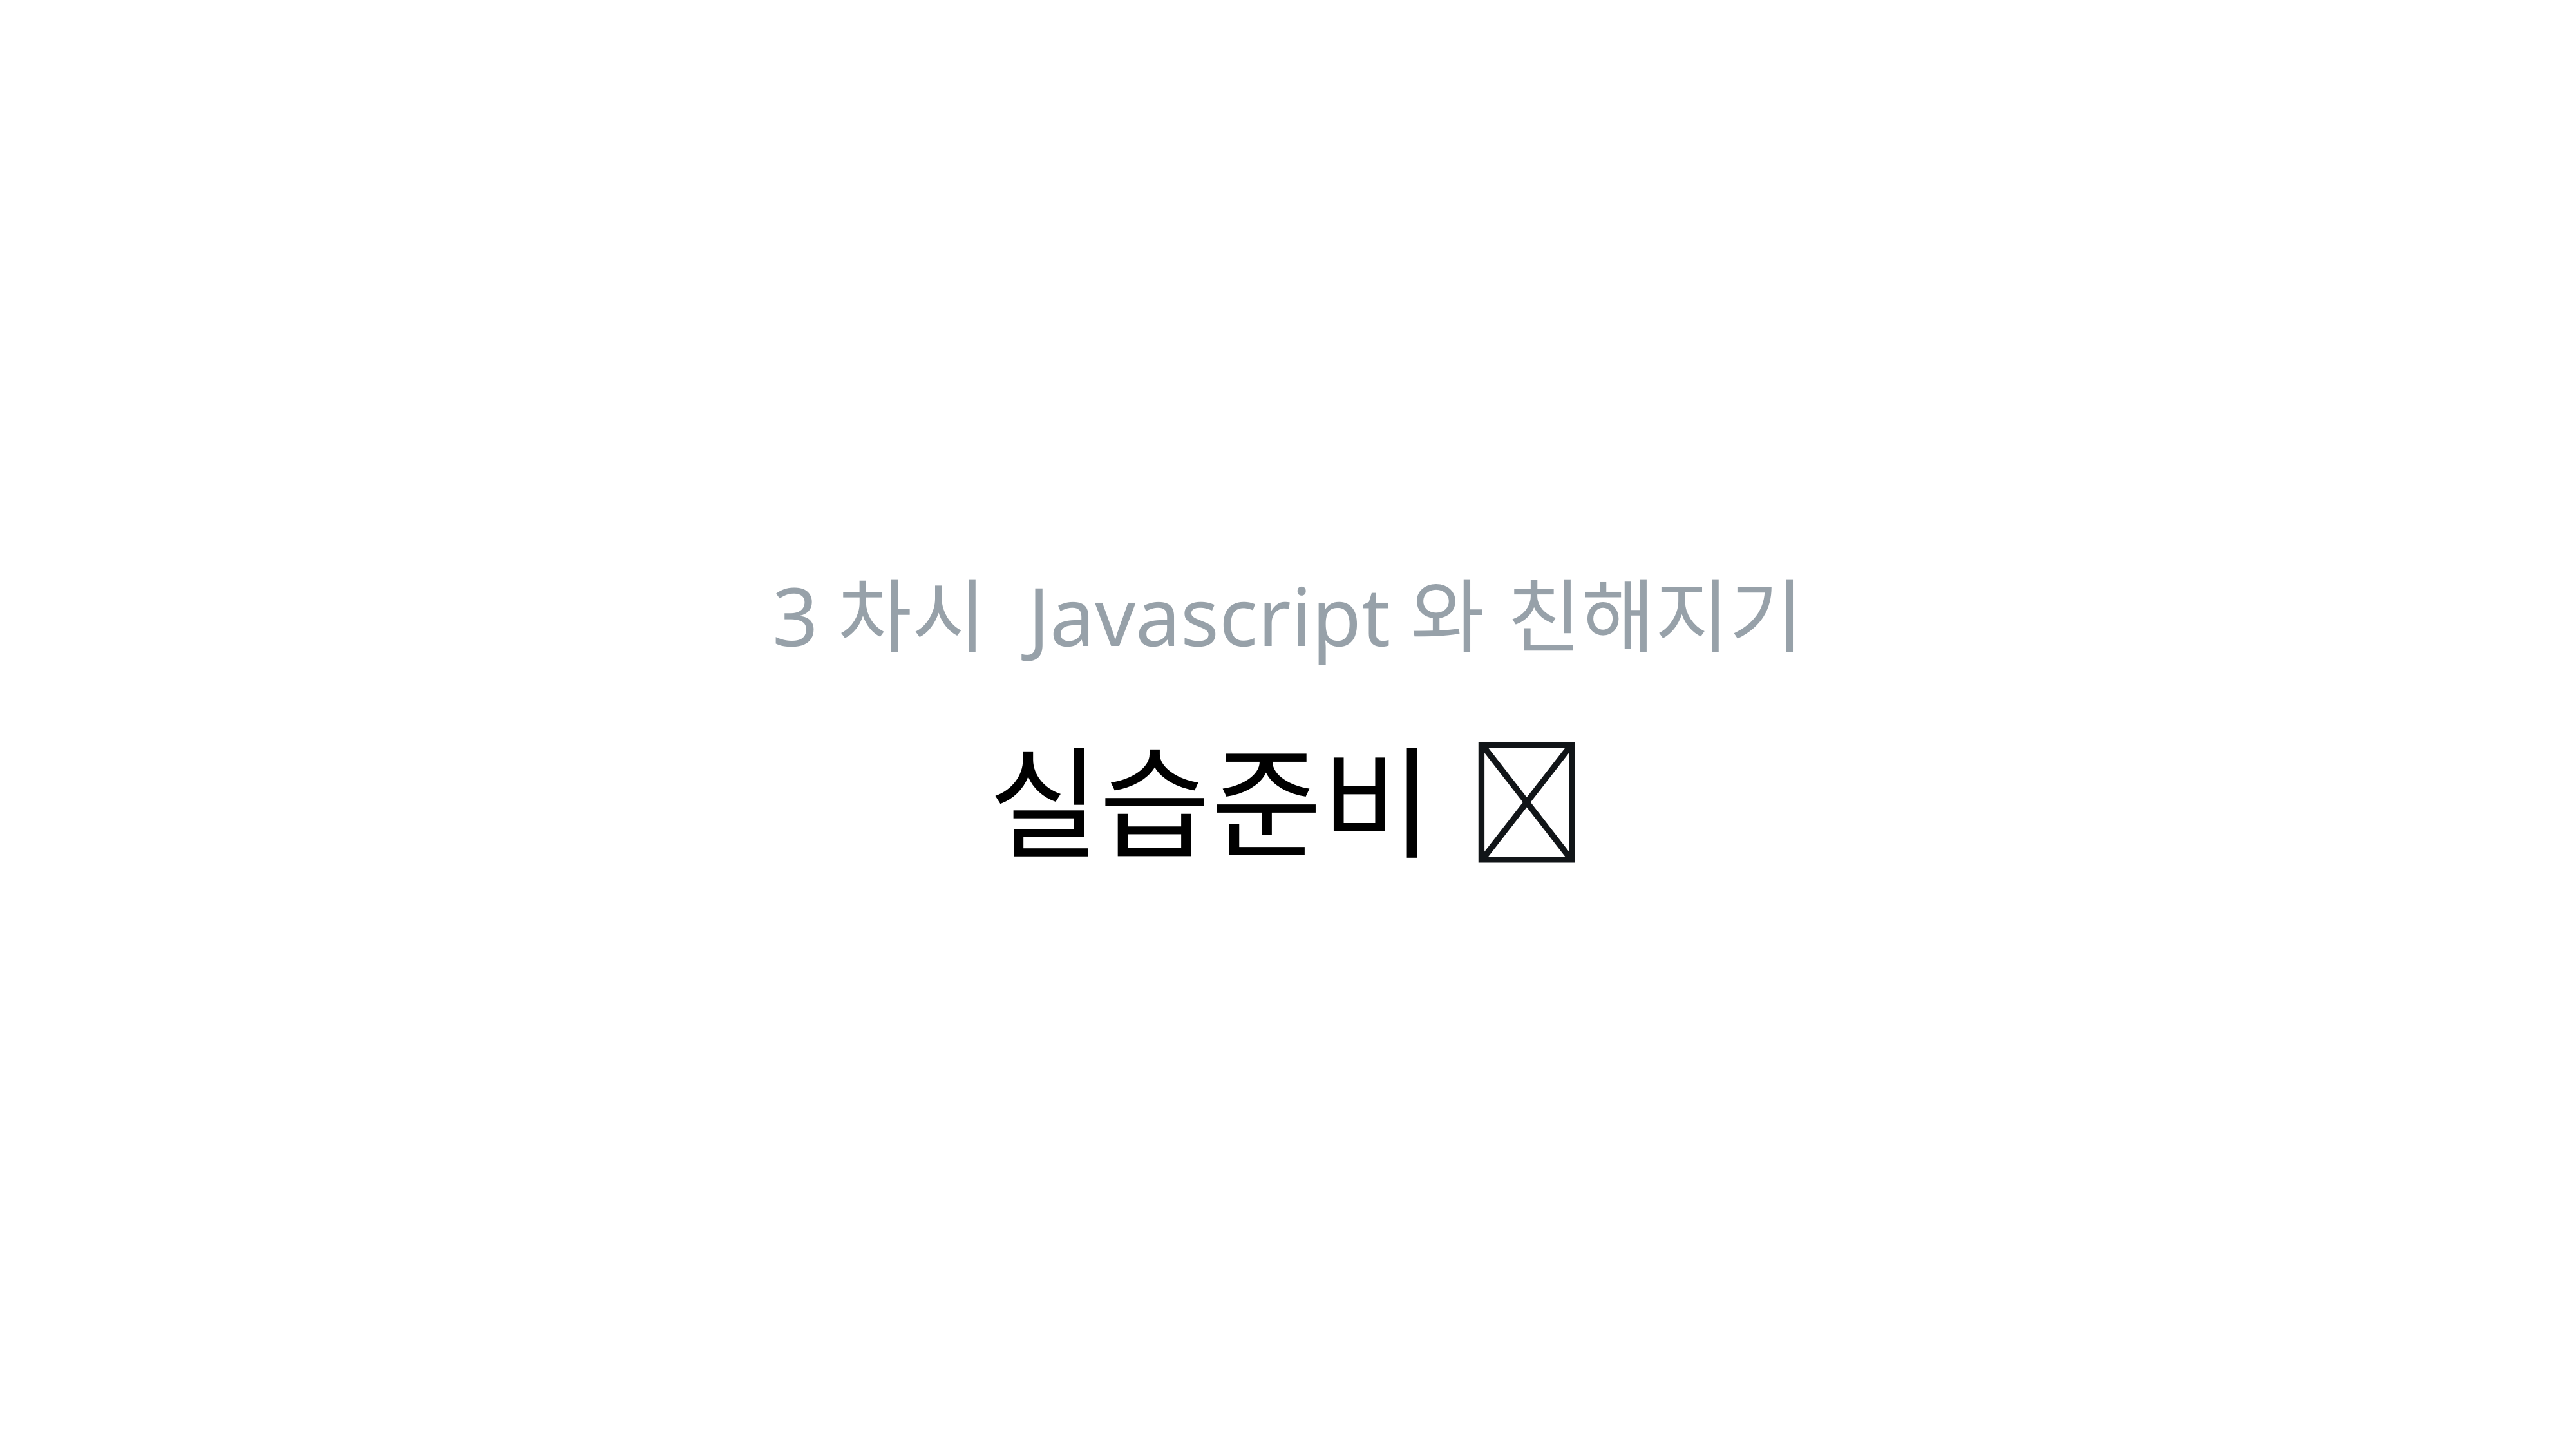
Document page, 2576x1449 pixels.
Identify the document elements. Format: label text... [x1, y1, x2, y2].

text_box 3차시 Javascript와 친해지기 [633, 571, 1943, 669]
text_box 실습준비 👋 [409, 694, 2167, 878]
